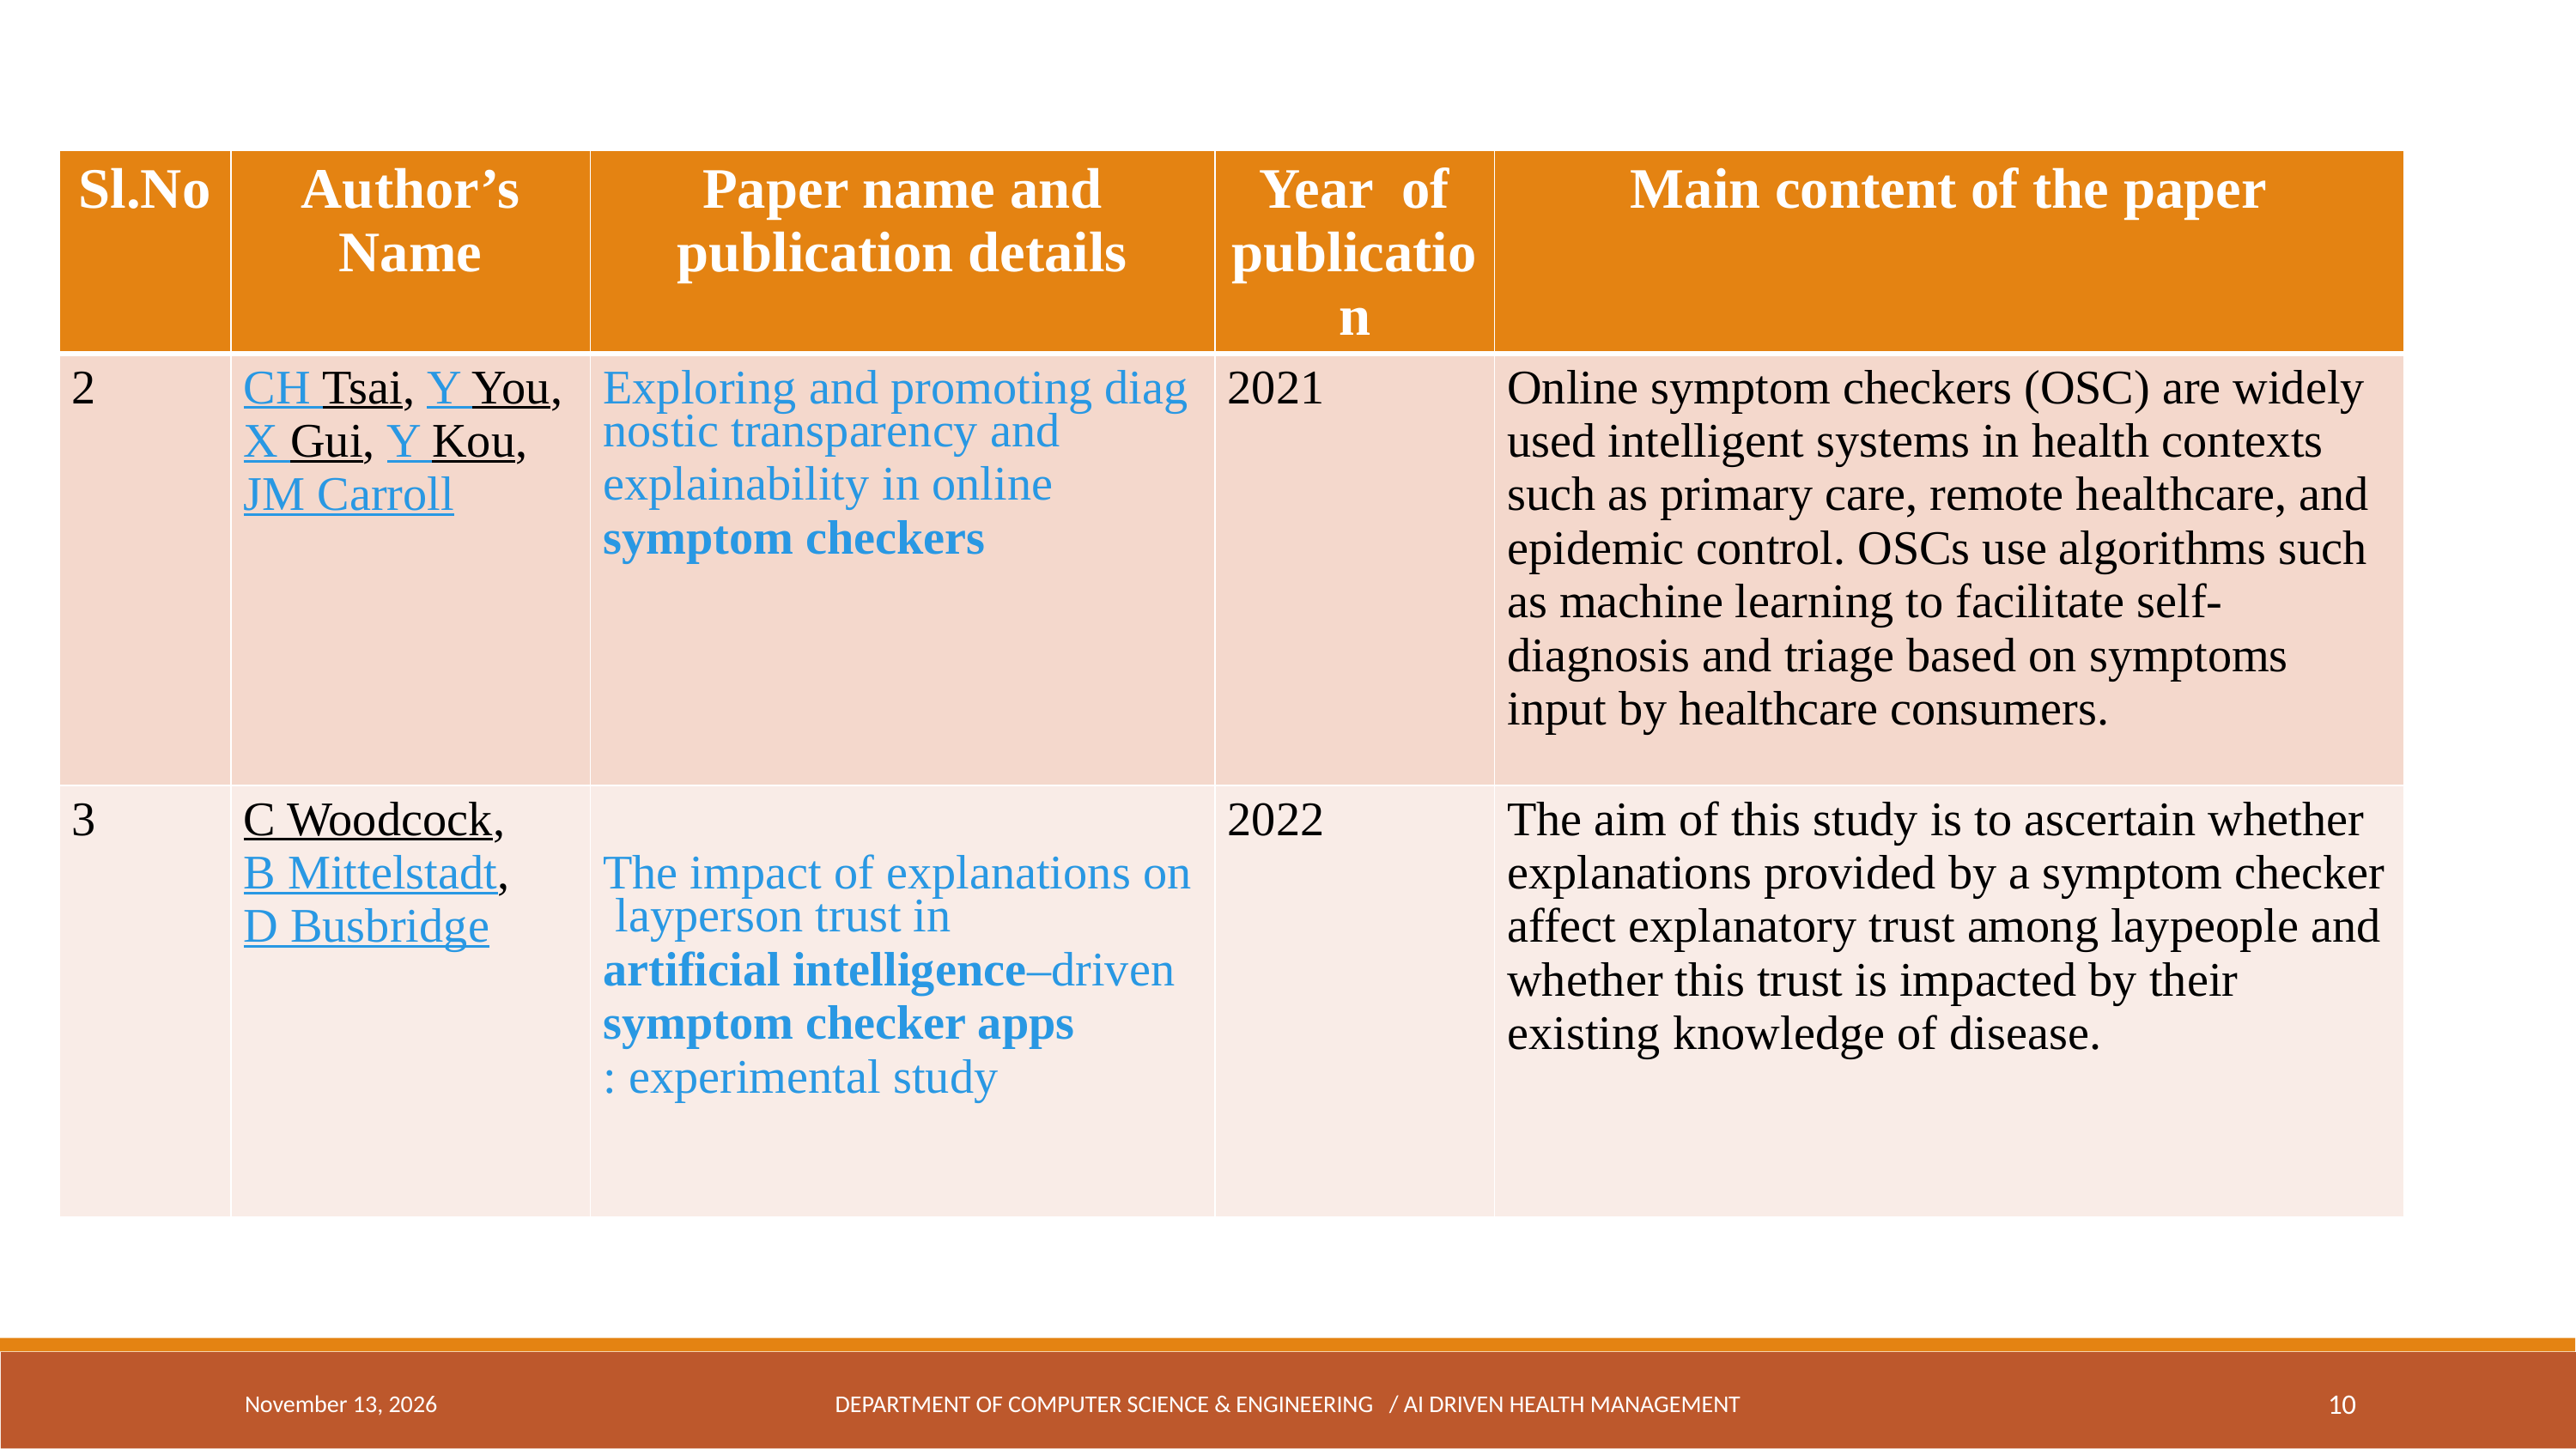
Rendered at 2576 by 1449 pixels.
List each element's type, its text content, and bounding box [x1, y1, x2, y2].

table_cell 2022 [1216, 786, 1494, 1216]
table_cell C Woodcock, B Mittelstadt, D Busbridge [232, 786, 590, 1216]
table_cell 2021 [1216, 356, 1494, 785]
table_header Sl.No [60, 151, 230, 351]
table_header Paper name and publication details [591, 151, 1214, 351]
table_header Author’s Name [232, 151, 590, 351]
footer DEPARTMENT OF COMPUTER SCIENCE & ENGINEERING / AI DRIVEN HEALTH MANAGEMENT [779, 1364, 1798, 1442]
table_header Year of publication [1216, 151, 1494, 351]
table_cell The aim of this study is to ascertain whether explanations provided by a symptom checker affect explanatory trust among laypeople and whether this trust is impacted by their existing knowledge of disease. [1495, 786, 2403, 1216]
slide_number 10 [2092, 1364, 2369, 1442]
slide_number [232, 1364, 755, 1442]
table_cell 3 [60, 786, 230, 1216]
table_cell Exploring and promoting diagnostic transparency and explainability in online symptom checkers [591, 356, 1214, 785]
table_cell CH Tsai, Y You, X Gui, Y Kou, JM Carroll [232, 356, 590, 785]
table_header Main content of the paper [1495, 151, 2403, 351]
table_cell Online symptom checkers (OSC) are widely used intelligent systems in health contexts such as primary care, remote healthcare, and epidemic control. OSCs use algorithms such as machine learning to facilitate self-diagnosis and triage based on symptoms input by healthcare consumers. [1495, 356, 2403, 785]
table_cell The impact of explanations on layperson trust in artificial intelligence–driven symptom checker apps: experimental study [591, 786, 1214, 1216]
table_cell 2 [60, 356, 230, 785]
